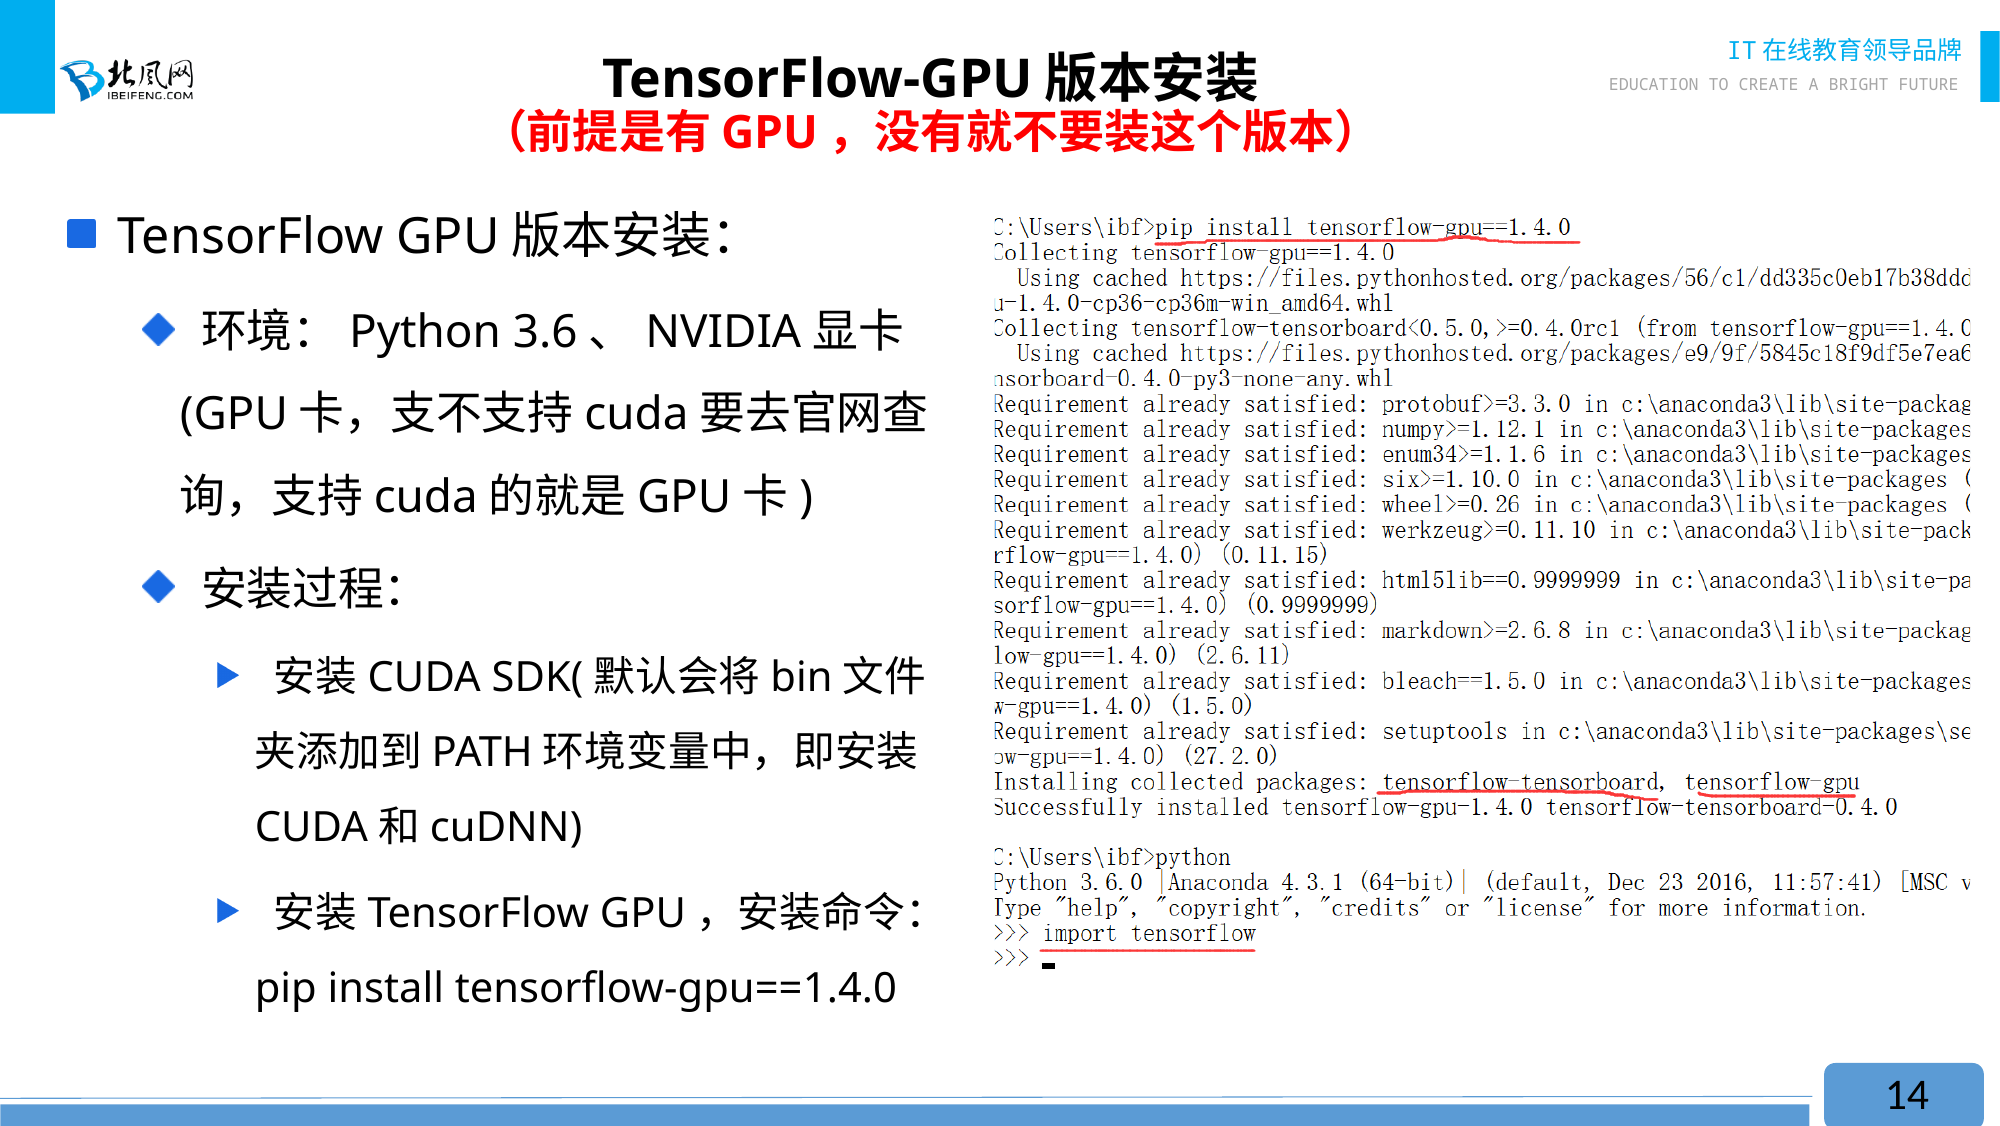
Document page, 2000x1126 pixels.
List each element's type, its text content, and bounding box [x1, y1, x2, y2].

picture [217, 662, 239, 688]
title TensorFlow-GPU版本安装 （前提是有GPU，没有就不要装这个版本） [255, 42, 1606, 167]
picture [142, 570, 175, 603]
picture [217, 898, 239, 923]
picture [142, 313, 175, 346]
picture [994, 206, 1971, 988]
list TensorFlow GPU版本安装： 环境：Python 3.6、NVIDIA显卡(GPU卡，支不支持cuda要去官网查询，支持cuda的就是GPU卡) 安装过程： 安装CUDA SDK(默认会将bin文件夹添加到PATH环境变量中，即安装CUDA和cuDNN) 安装TensorFlow GPU，安装命令：pip install tensorflow-gpu==1.4.0 [52, 166, 948, 1028]
picture [56, 54, 198, 103]
picture [67, 219, 96, 248]
